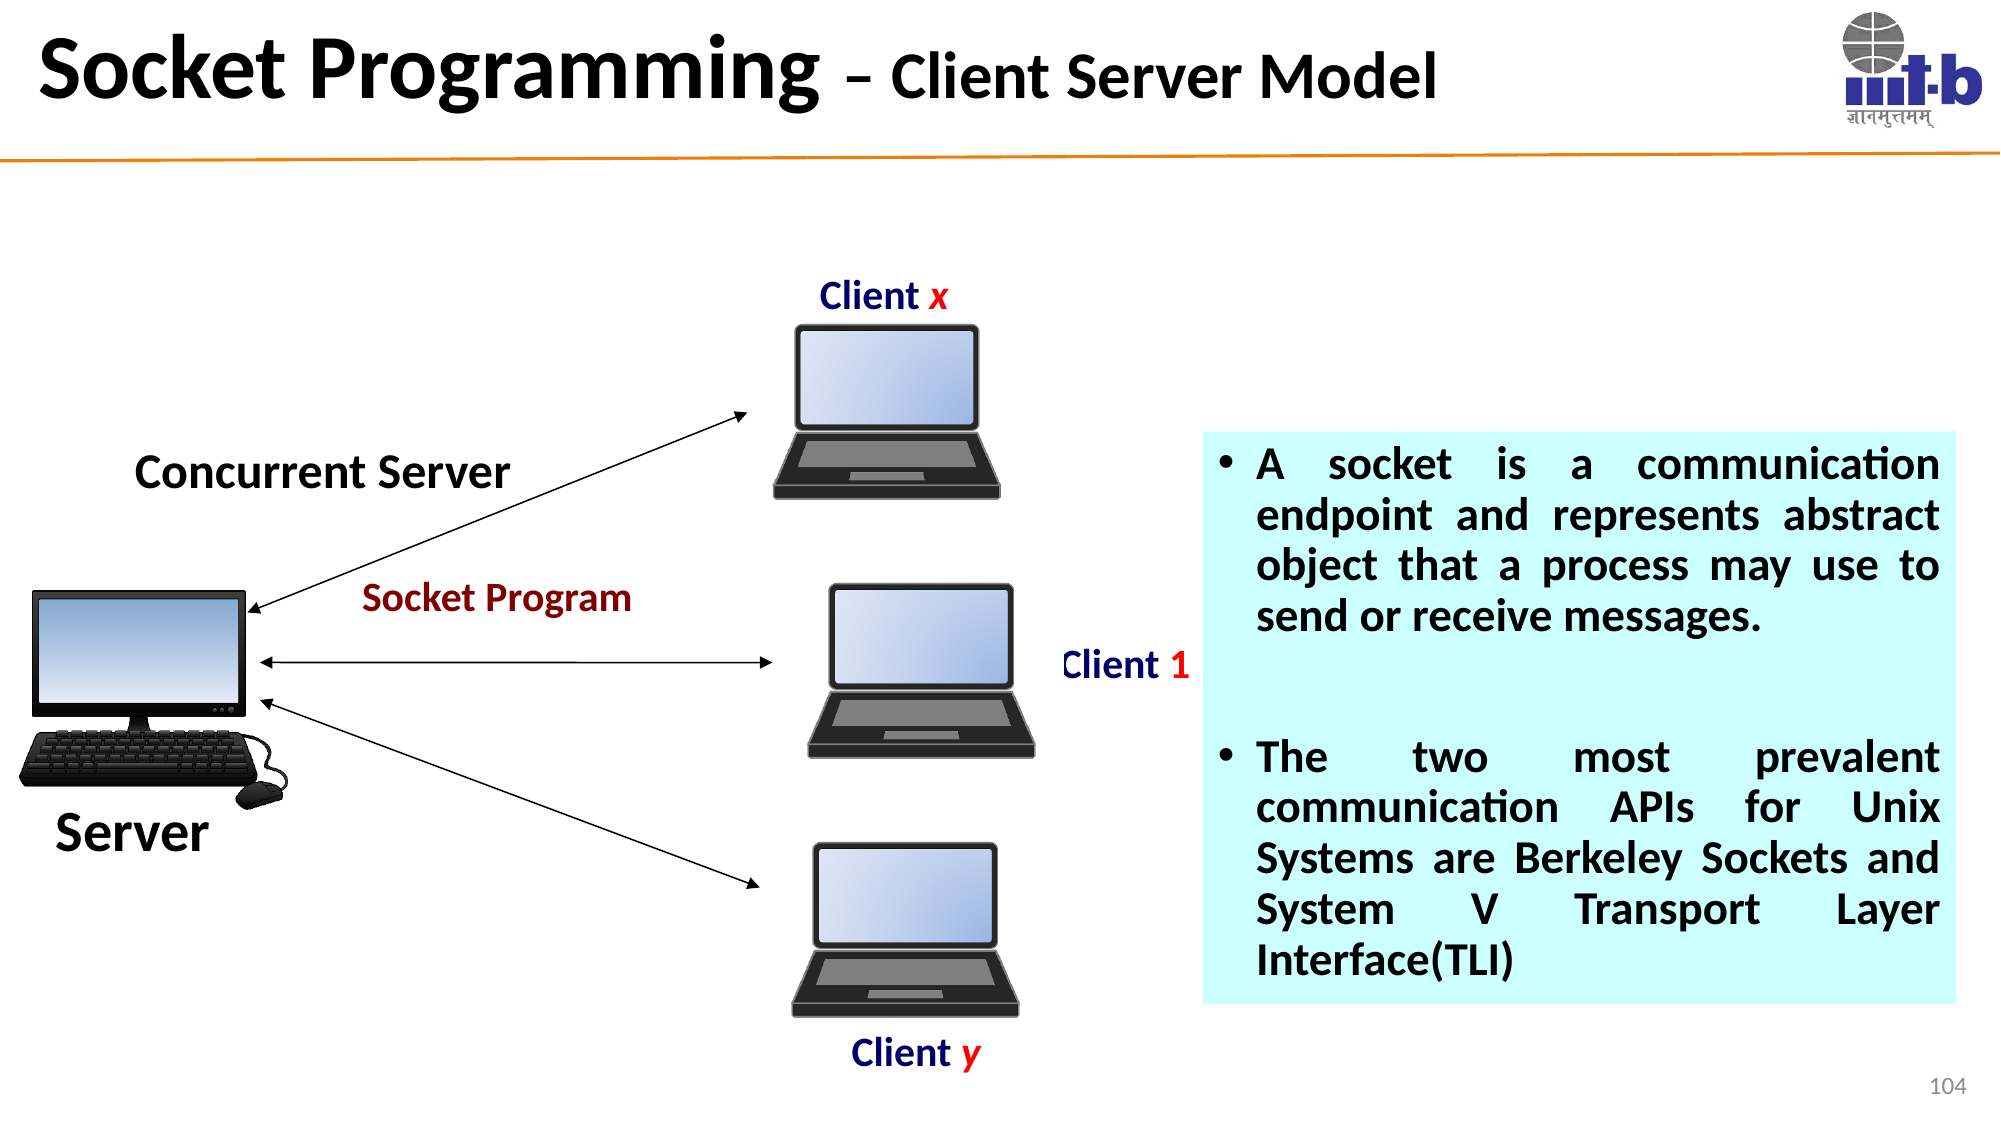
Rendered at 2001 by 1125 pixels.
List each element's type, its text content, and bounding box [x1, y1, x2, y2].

text_box A socket is a communication endpoint and represents abstract object that a process may use to send or receive messages. The two most prevalent communication APIs for Unix Systems are Berkeley Sockets and System V Transport Layer Interface(TLI) [1202, 431, 1957, 1005]
picture [765, 828, 1048, 1031]
picture [1957, 8, 1983, 130]
text_box [288, 710, 760, 889]
picture [747, 310, 1029, 513]
text_box [288, 656, 773, 669]
text_box Client x [805, 260, 1002, 310]
text_box Socket Program [347, 562, 748, 628]
picture [19, 589, 288, 810]
text_box Concurrent Server [120, 431, 548, 506]
title Socket Programming – Client Server Model [23, 7, 1957, 132]
slide_number 104 [1532, 1054, 1983, 1115]
text_box [548, 411, 747, 493]
text_box Client 1 [1064, 629, 1202, 695]
picture [781, 569, 1064, 772]
text_box Client y [836, 1031, 1034, 1083]
text_box Server [41, 810, 267, 871]
